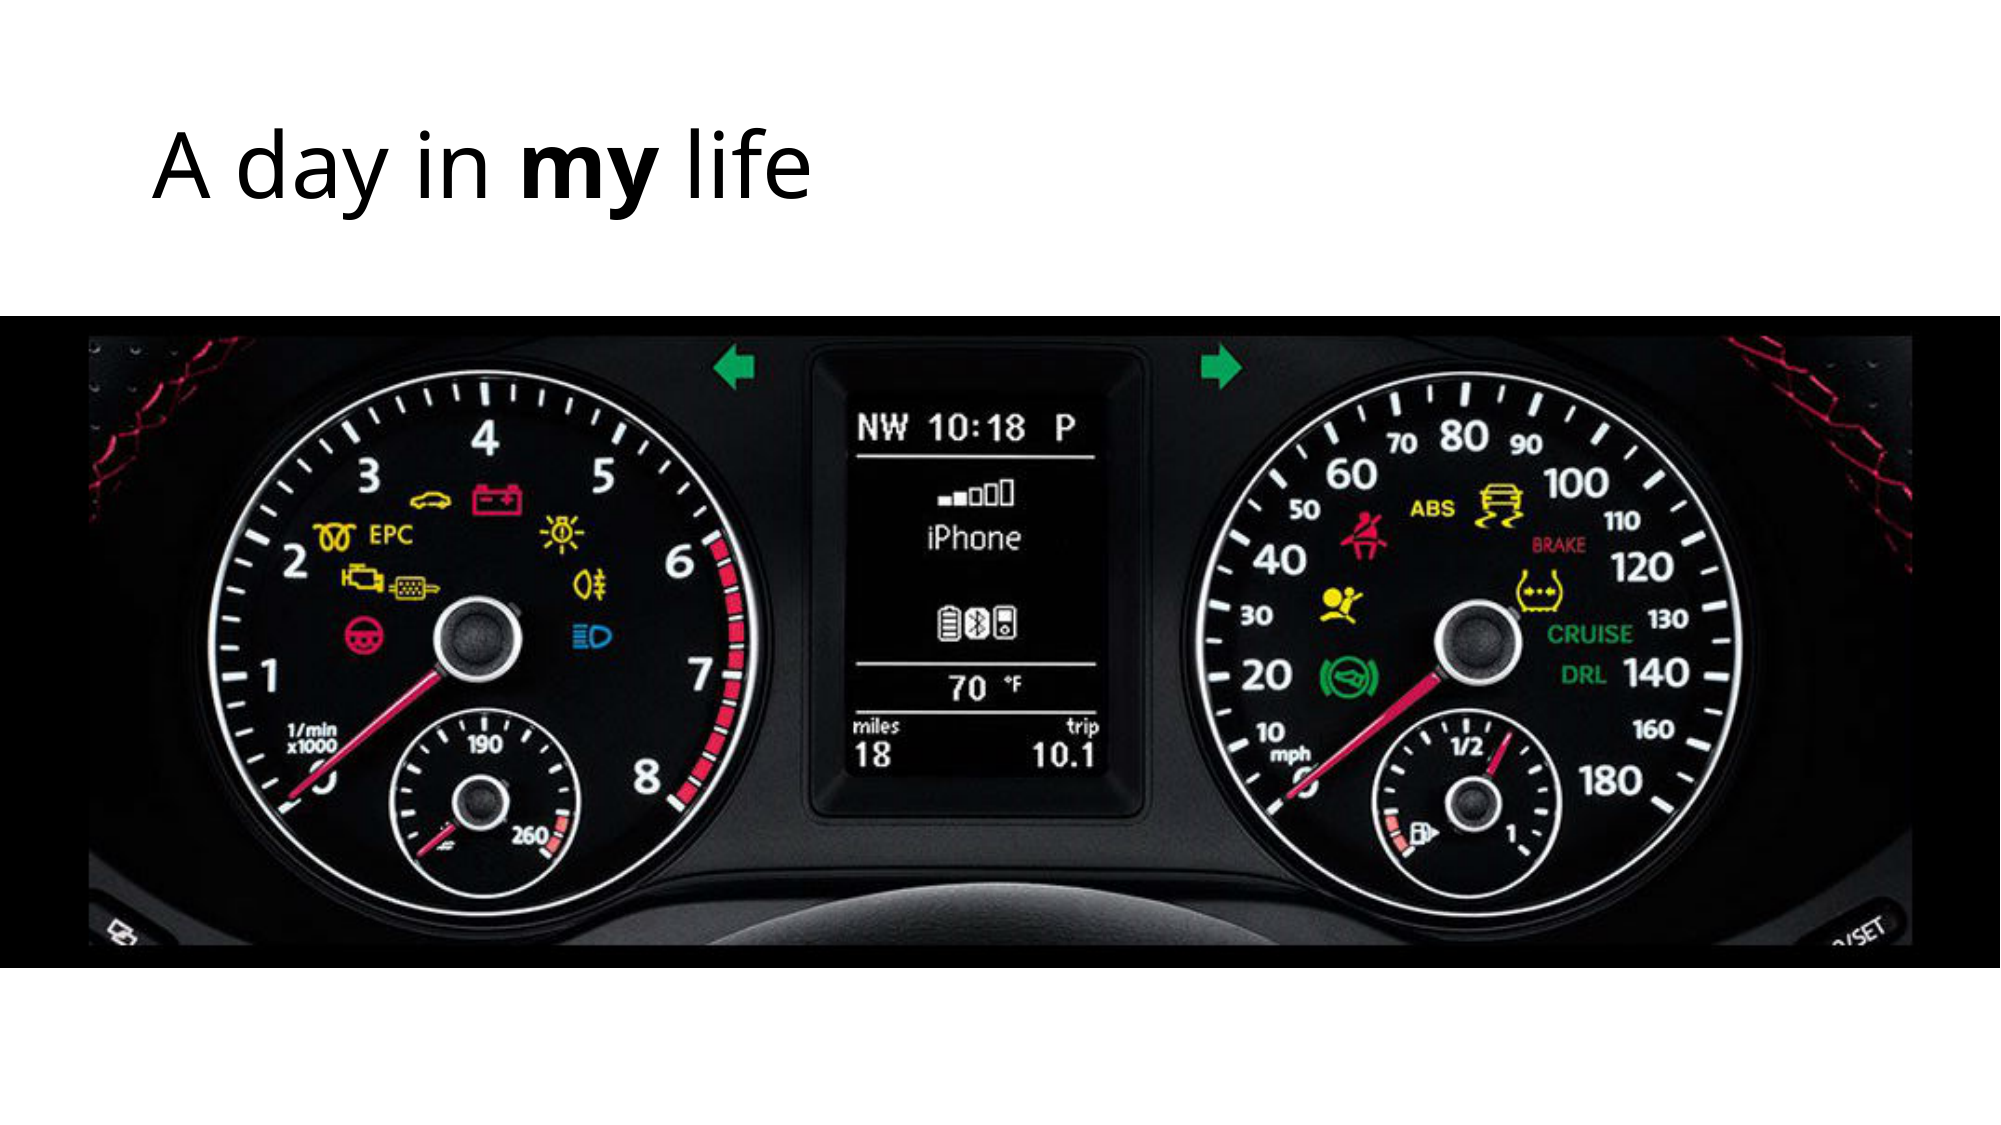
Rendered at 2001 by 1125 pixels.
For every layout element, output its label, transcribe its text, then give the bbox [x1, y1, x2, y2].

title A day in my life [137, 59, 1863, 278]
picture [0, 315, 2000, 968]
